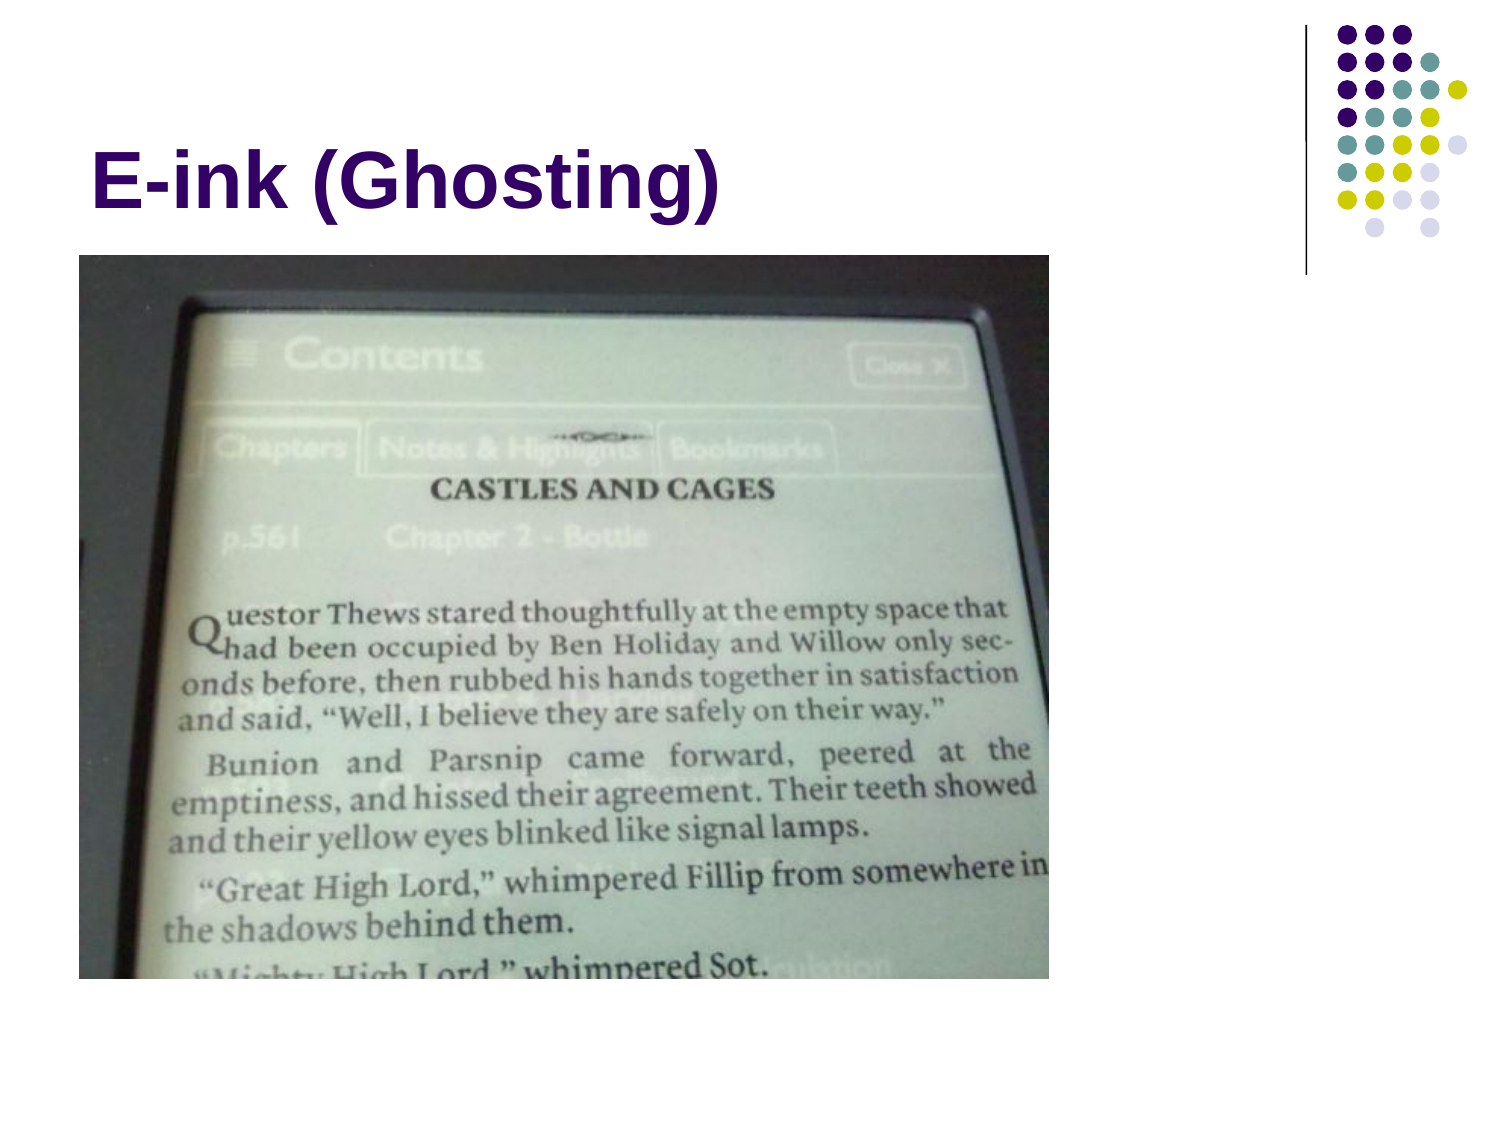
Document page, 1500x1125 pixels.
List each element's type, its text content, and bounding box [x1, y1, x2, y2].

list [79, 255, 1049, 980]
title E-ink (Ghosting) [75, 20, 1313, 233]
